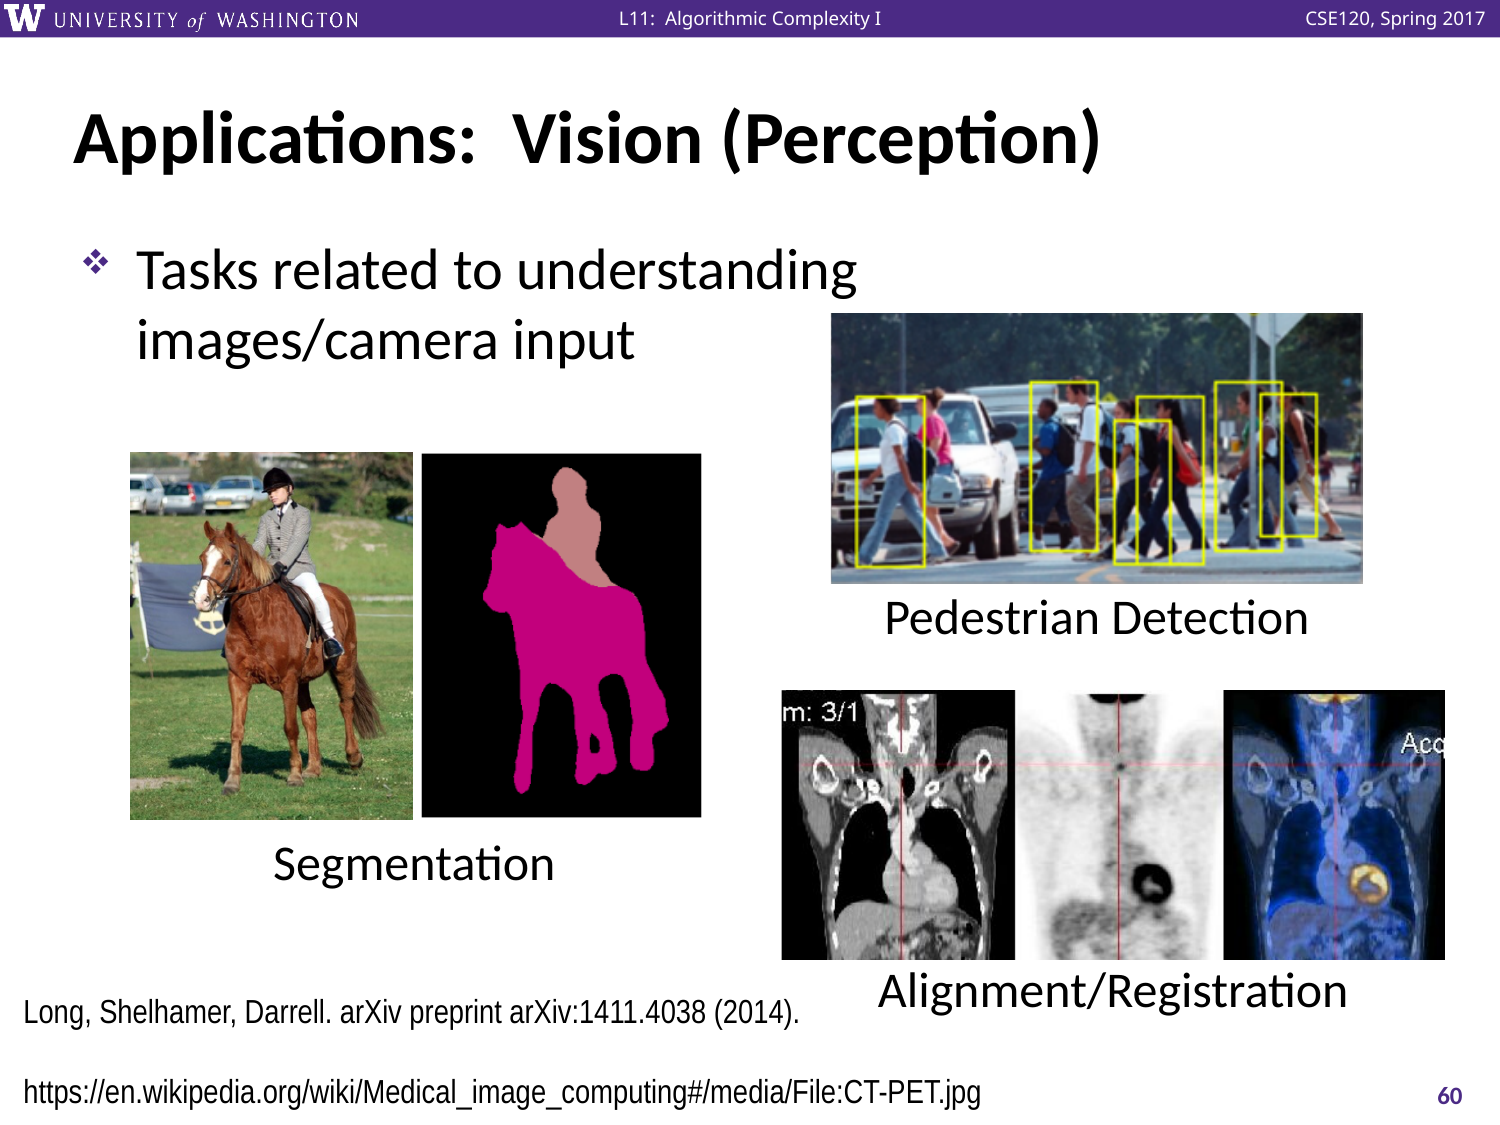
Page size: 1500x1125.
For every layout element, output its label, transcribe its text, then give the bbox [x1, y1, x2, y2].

text_box Alignment/Registration [755, 950, 1472, 1031]
text_box Long, Shelhamer, Darrell. arXiv preprint arXiv:1411.4038 (2014). https://en.wikipedia.org/wiki/Medical_image_computing#/media/File:CT-PET.jpg [8, 982, 1269, 1118]
title Applications: Vision (Perception) [58, 71, 1438, 197]
picture [4, 4, 358, 32]
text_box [125, 447, 708, 823]
picture [781, 689, 1446, 961]
text_box Pedestrian Detection [846, 592, 1347, 667]
list Tasks related to understanding images/camera input [64, 223, 1438, 420]
text_box Segmentation [132, 830, 696, 916]
slide_number 60 [1400, 1065, 1500, 1125]
picture [830, 313, 1364, 585]
